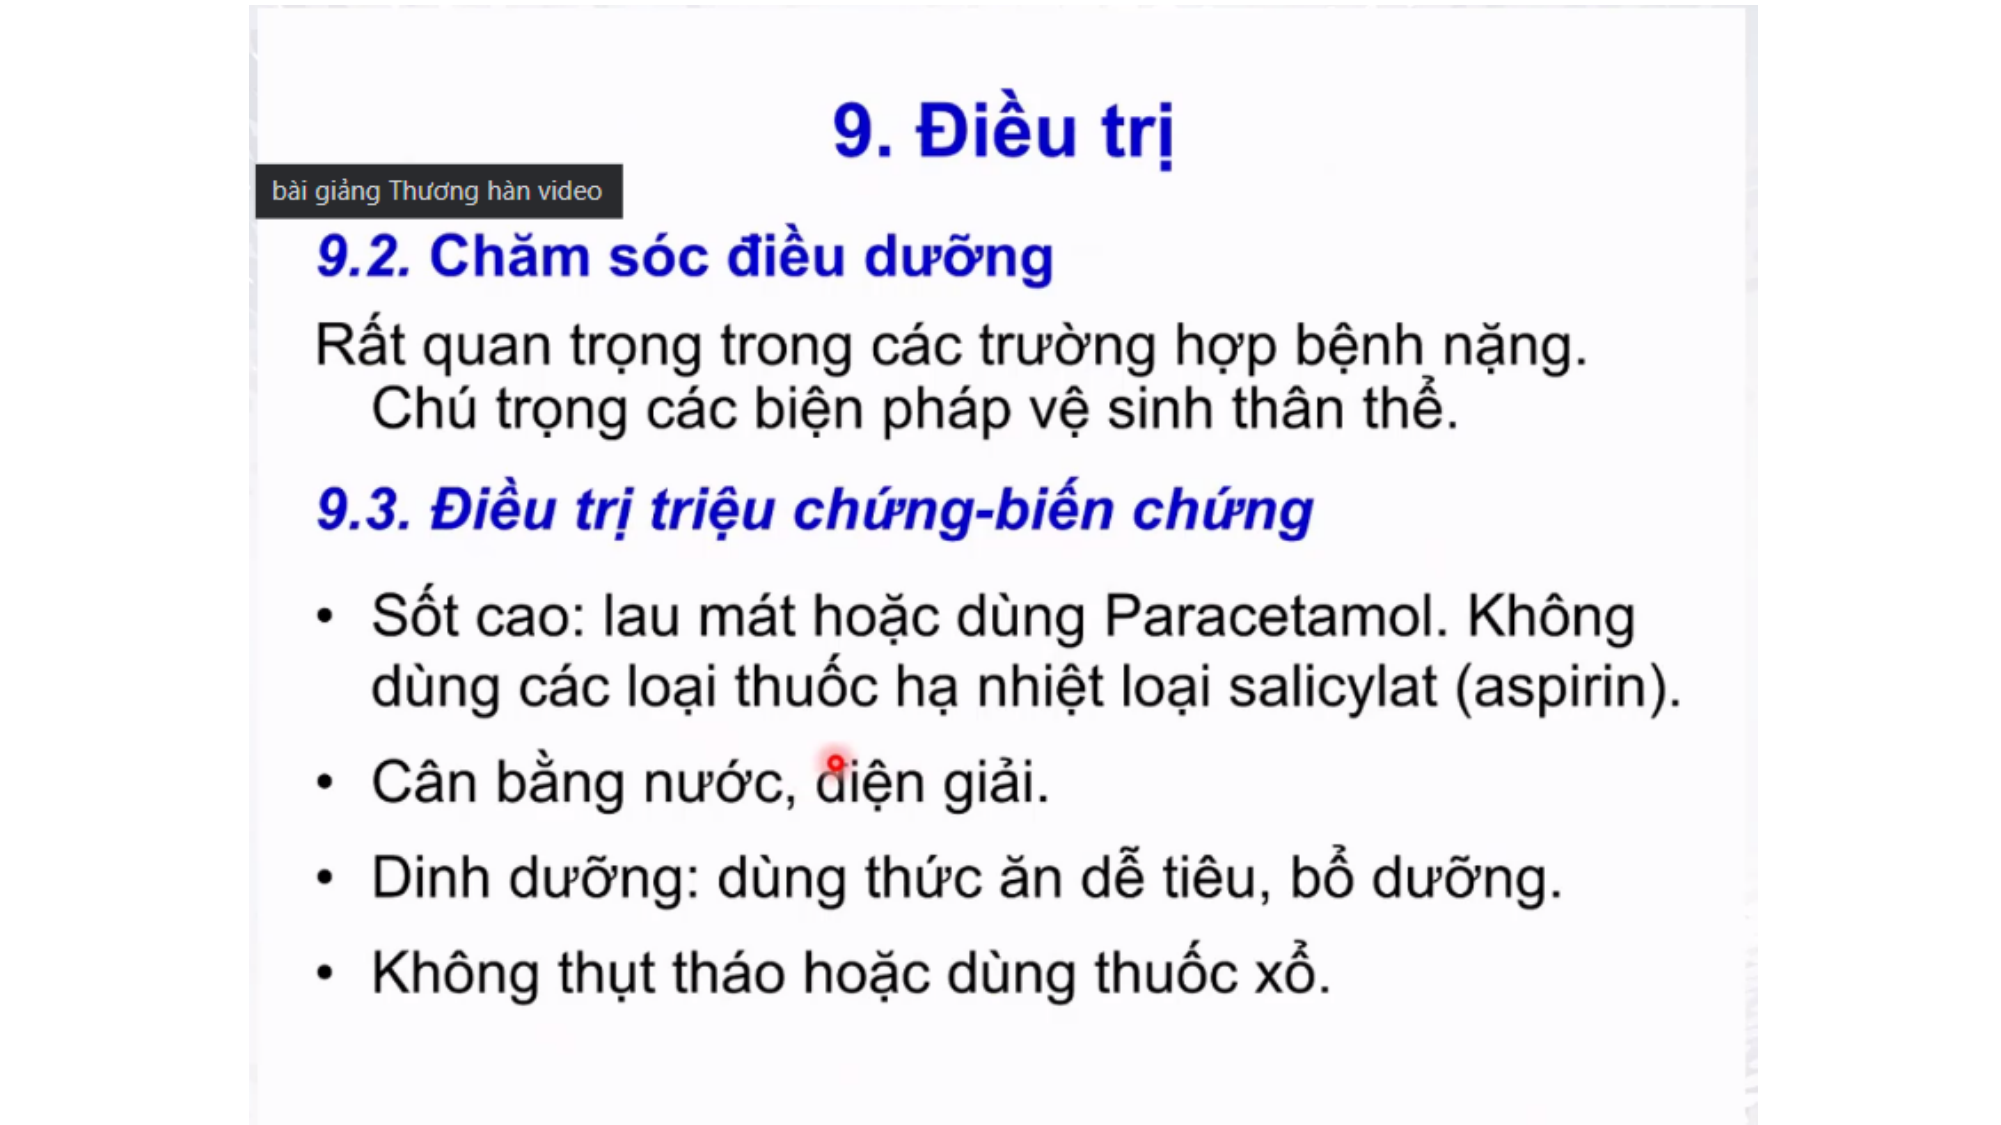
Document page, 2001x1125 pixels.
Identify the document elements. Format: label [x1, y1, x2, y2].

picture [249, 5, 1758, 1125]
